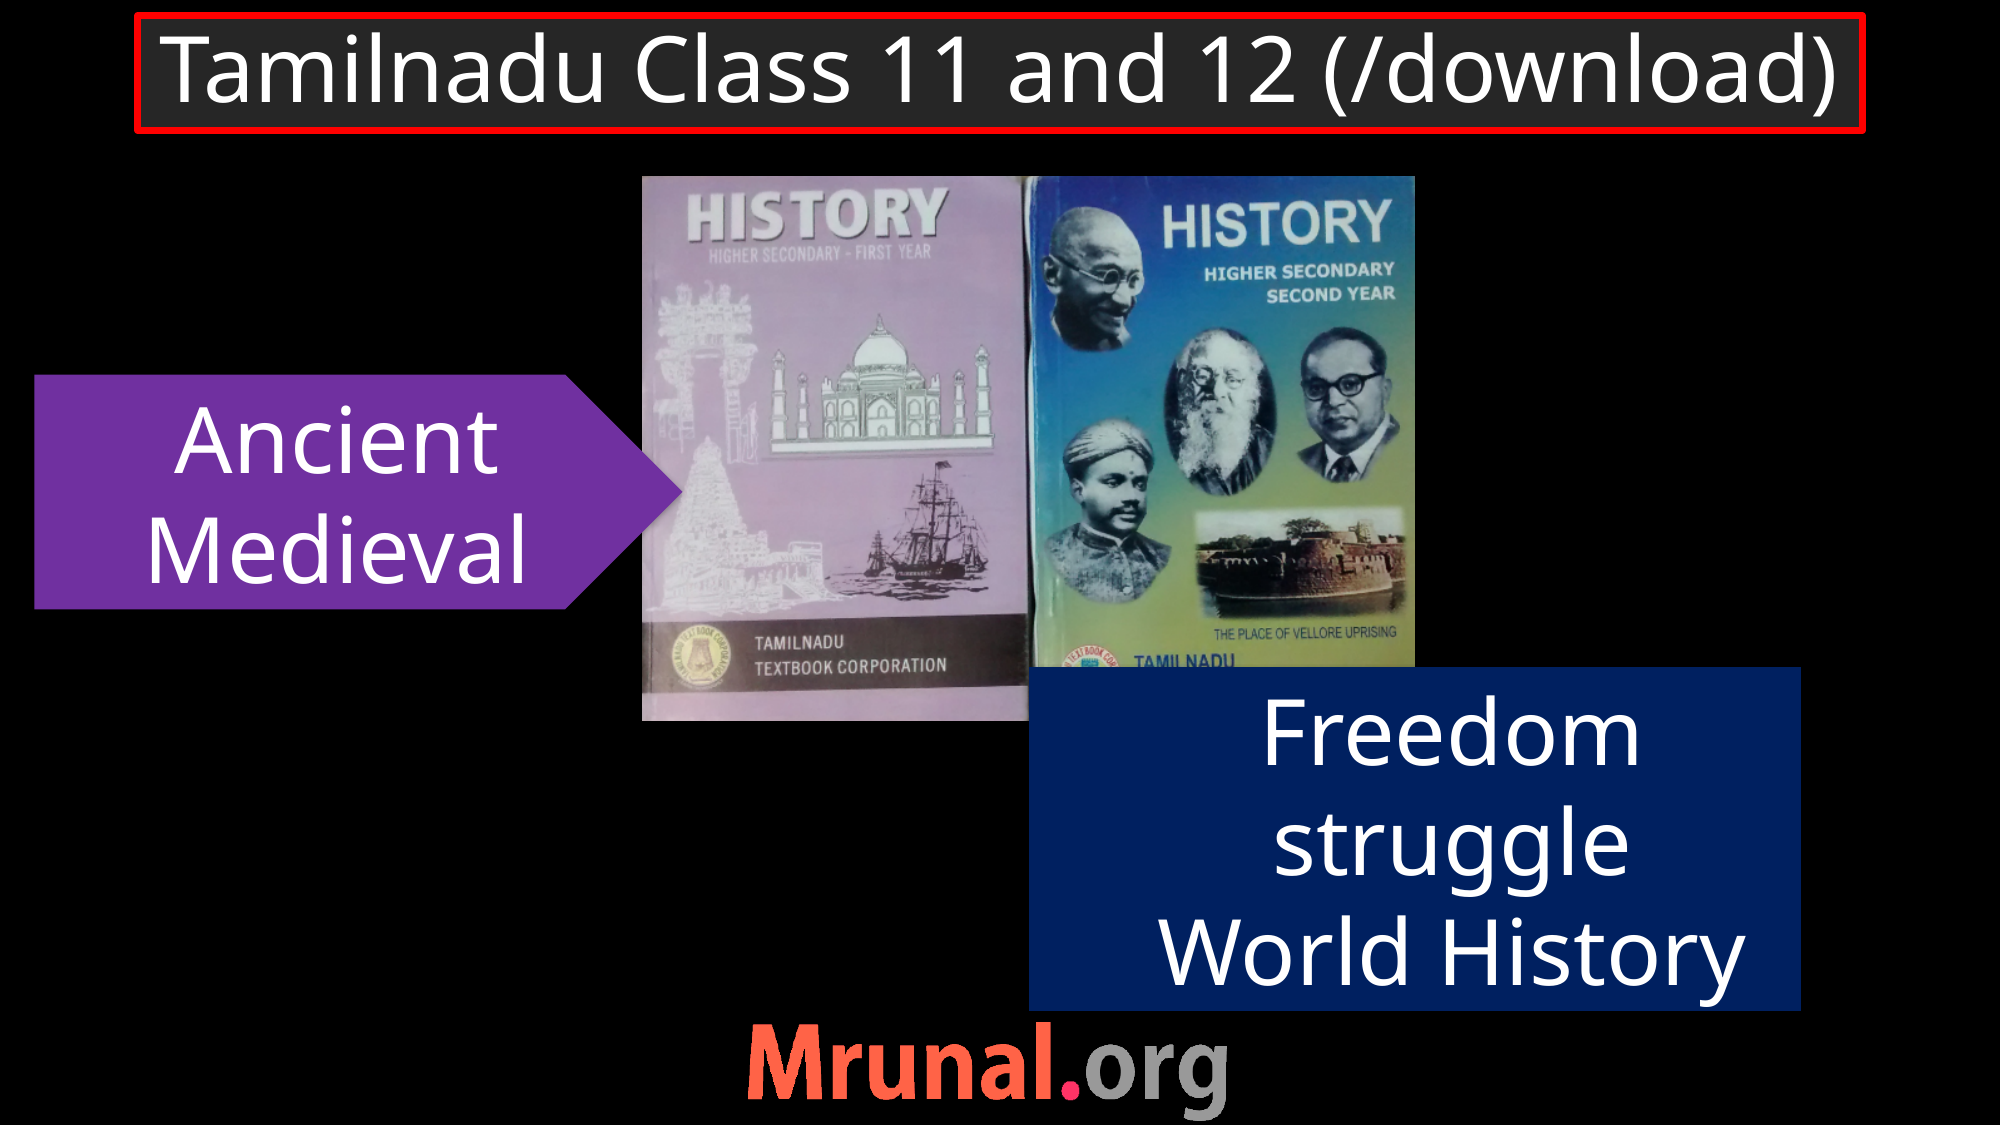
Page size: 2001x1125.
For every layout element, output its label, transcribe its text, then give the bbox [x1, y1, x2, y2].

picture [741, 1005, 1230, 1125]
title Tamilnadu Class 11 and 12 (/download) [134, 12, 1866, 134]
picture [642, 176, 1415, 721]
text_box Freedom struggle World History [1028, 666, 1802, 1012]
text_box Ancient Medieval [34, 374, 637, 610]
